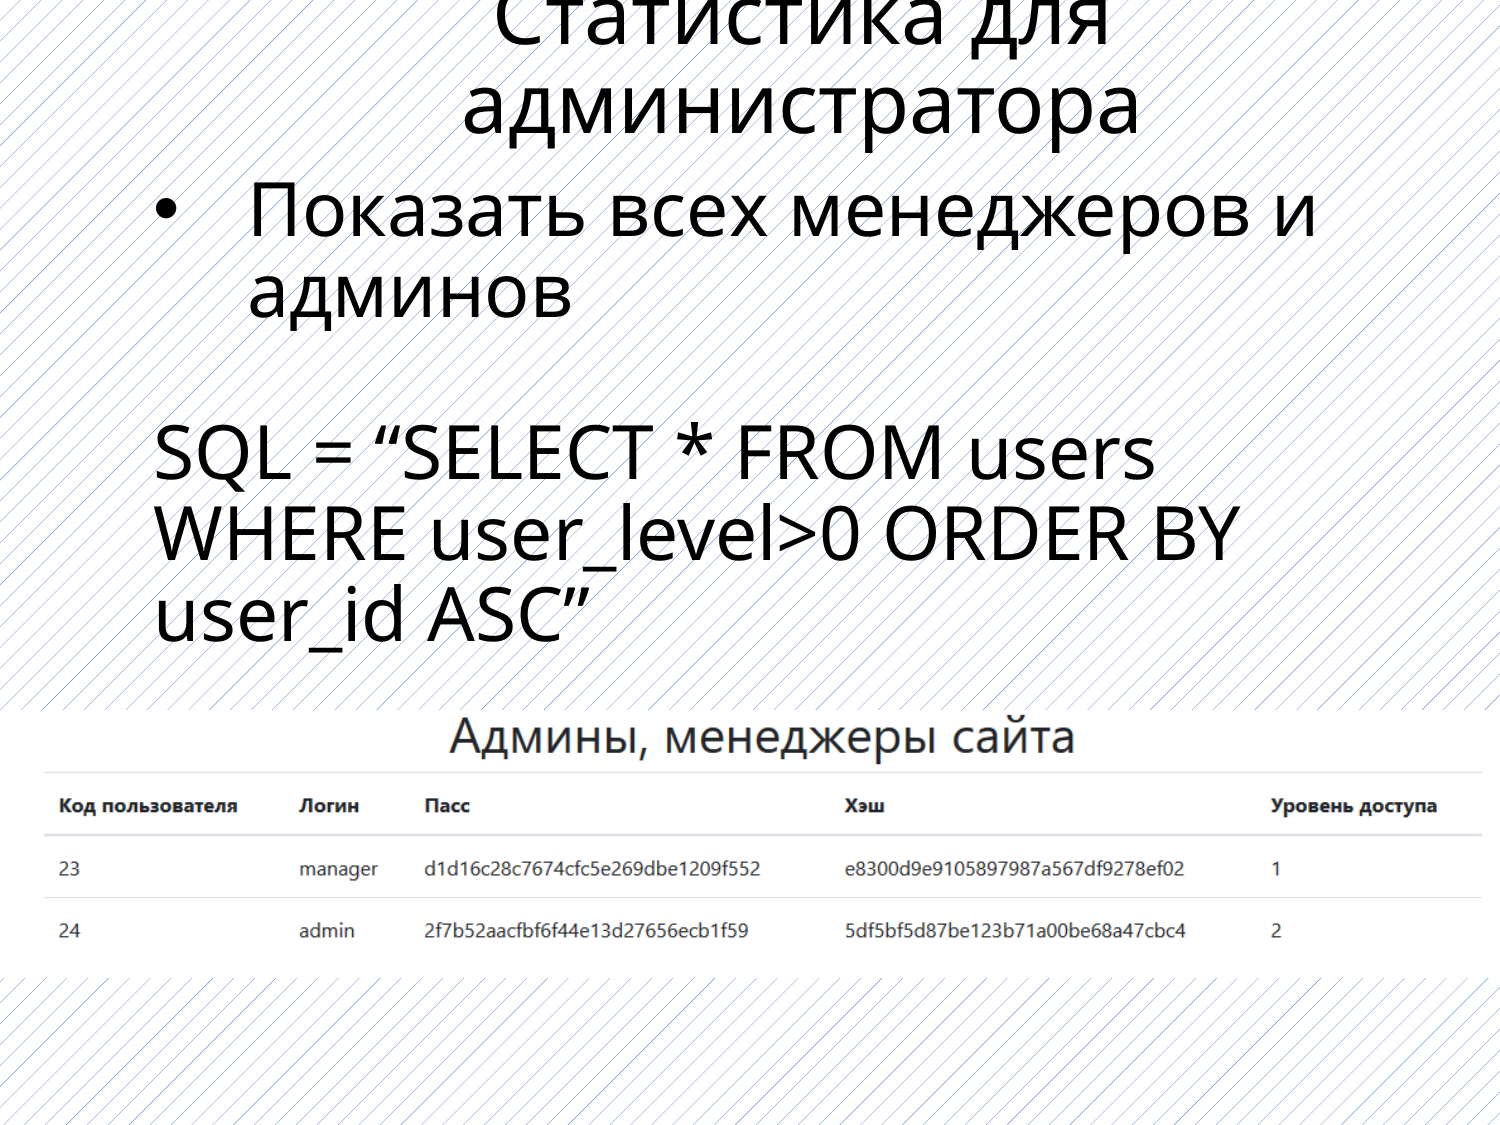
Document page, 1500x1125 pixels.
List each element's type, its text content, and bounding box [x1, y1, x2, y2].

text_box Статистика для администратора [155, 0, 1450, 171]
text_box Показать всех менеджеров и админов SQL = “SELECT * FROM users WHERE user_level>0 ORDER BY user_id ASC” [138, 126, 1433, 703]
picture [0, 710, 1500, 978]
